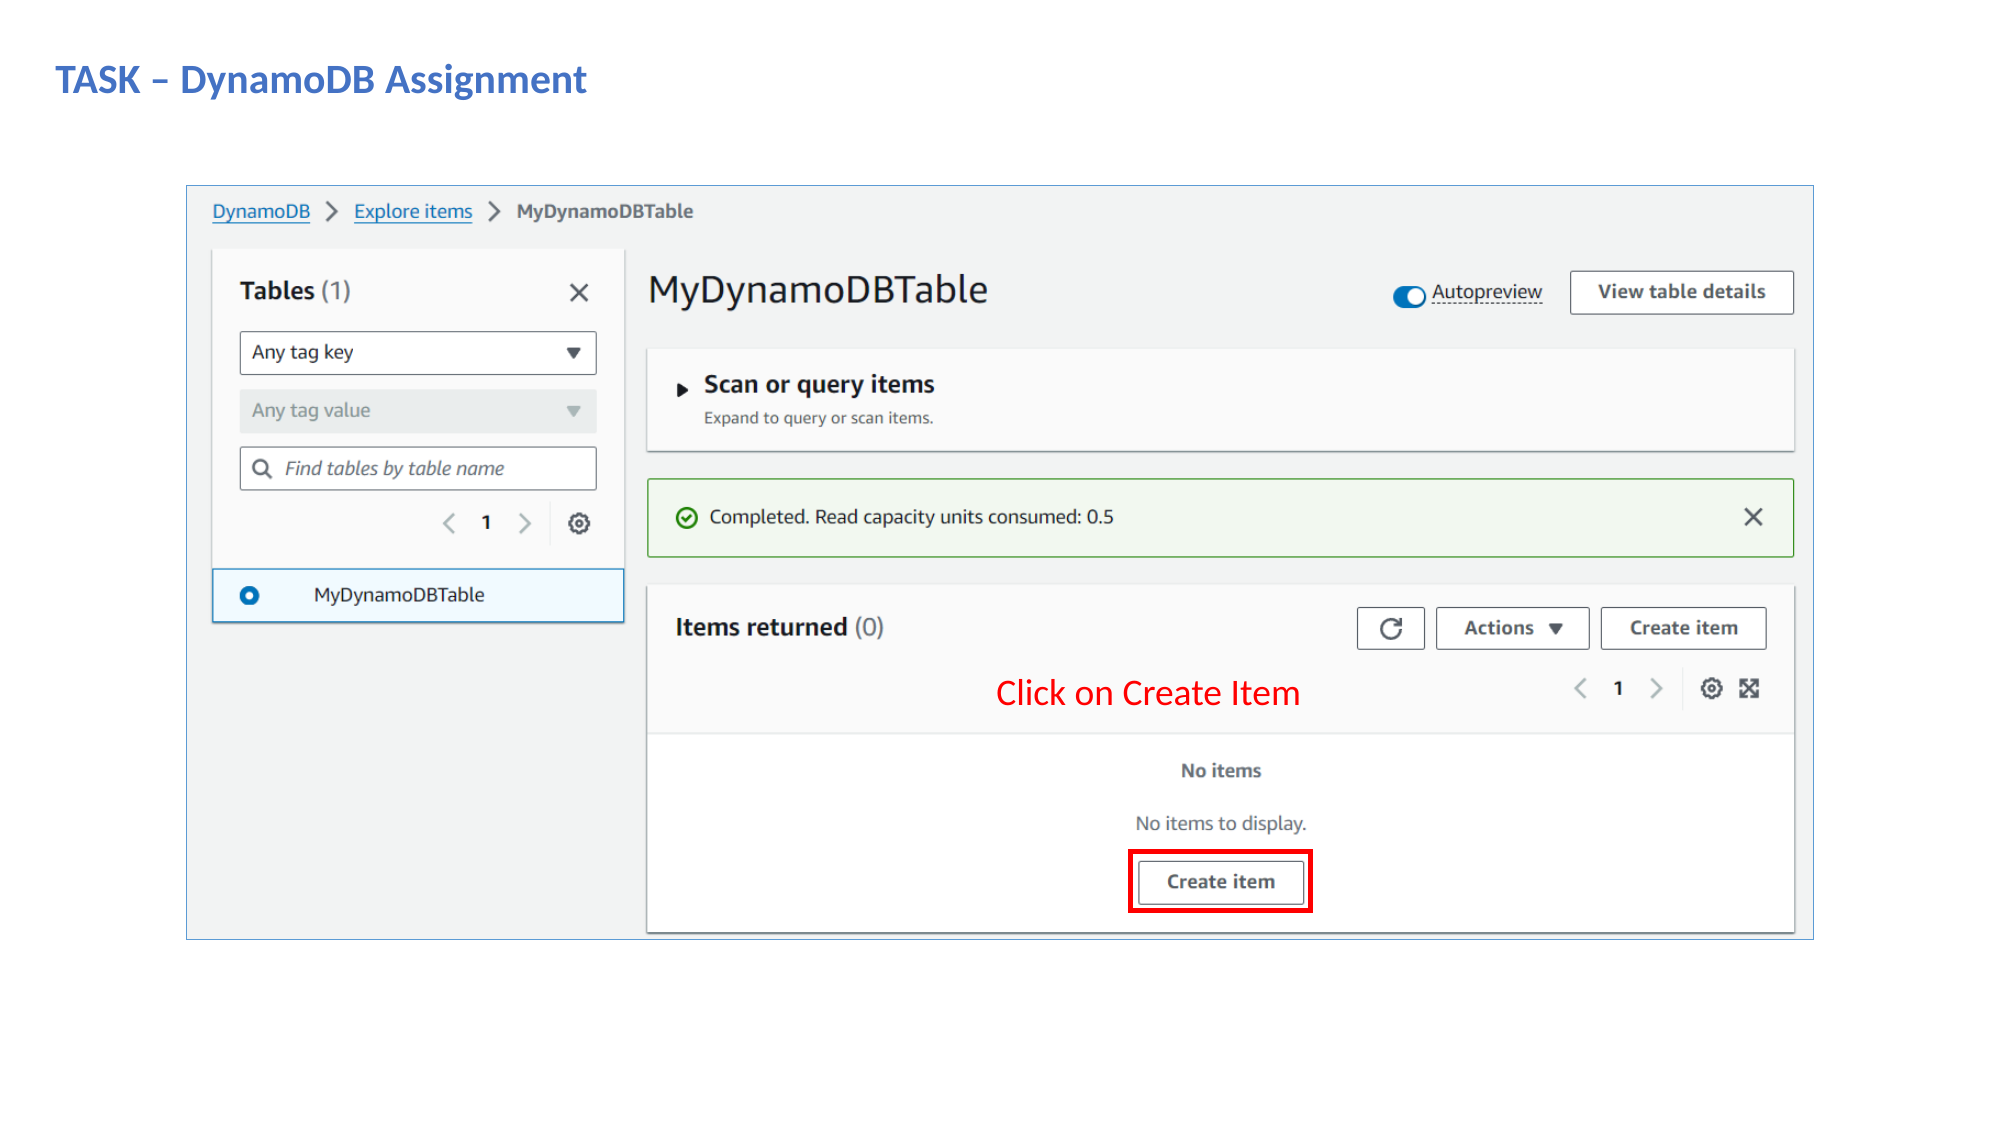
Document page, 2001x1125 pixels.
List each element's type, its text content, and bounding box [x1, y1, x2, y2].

text_box TASK – DynamoDB Assignment [40, 44, 678, 110]
picture [186, 185, 1814, 940]
